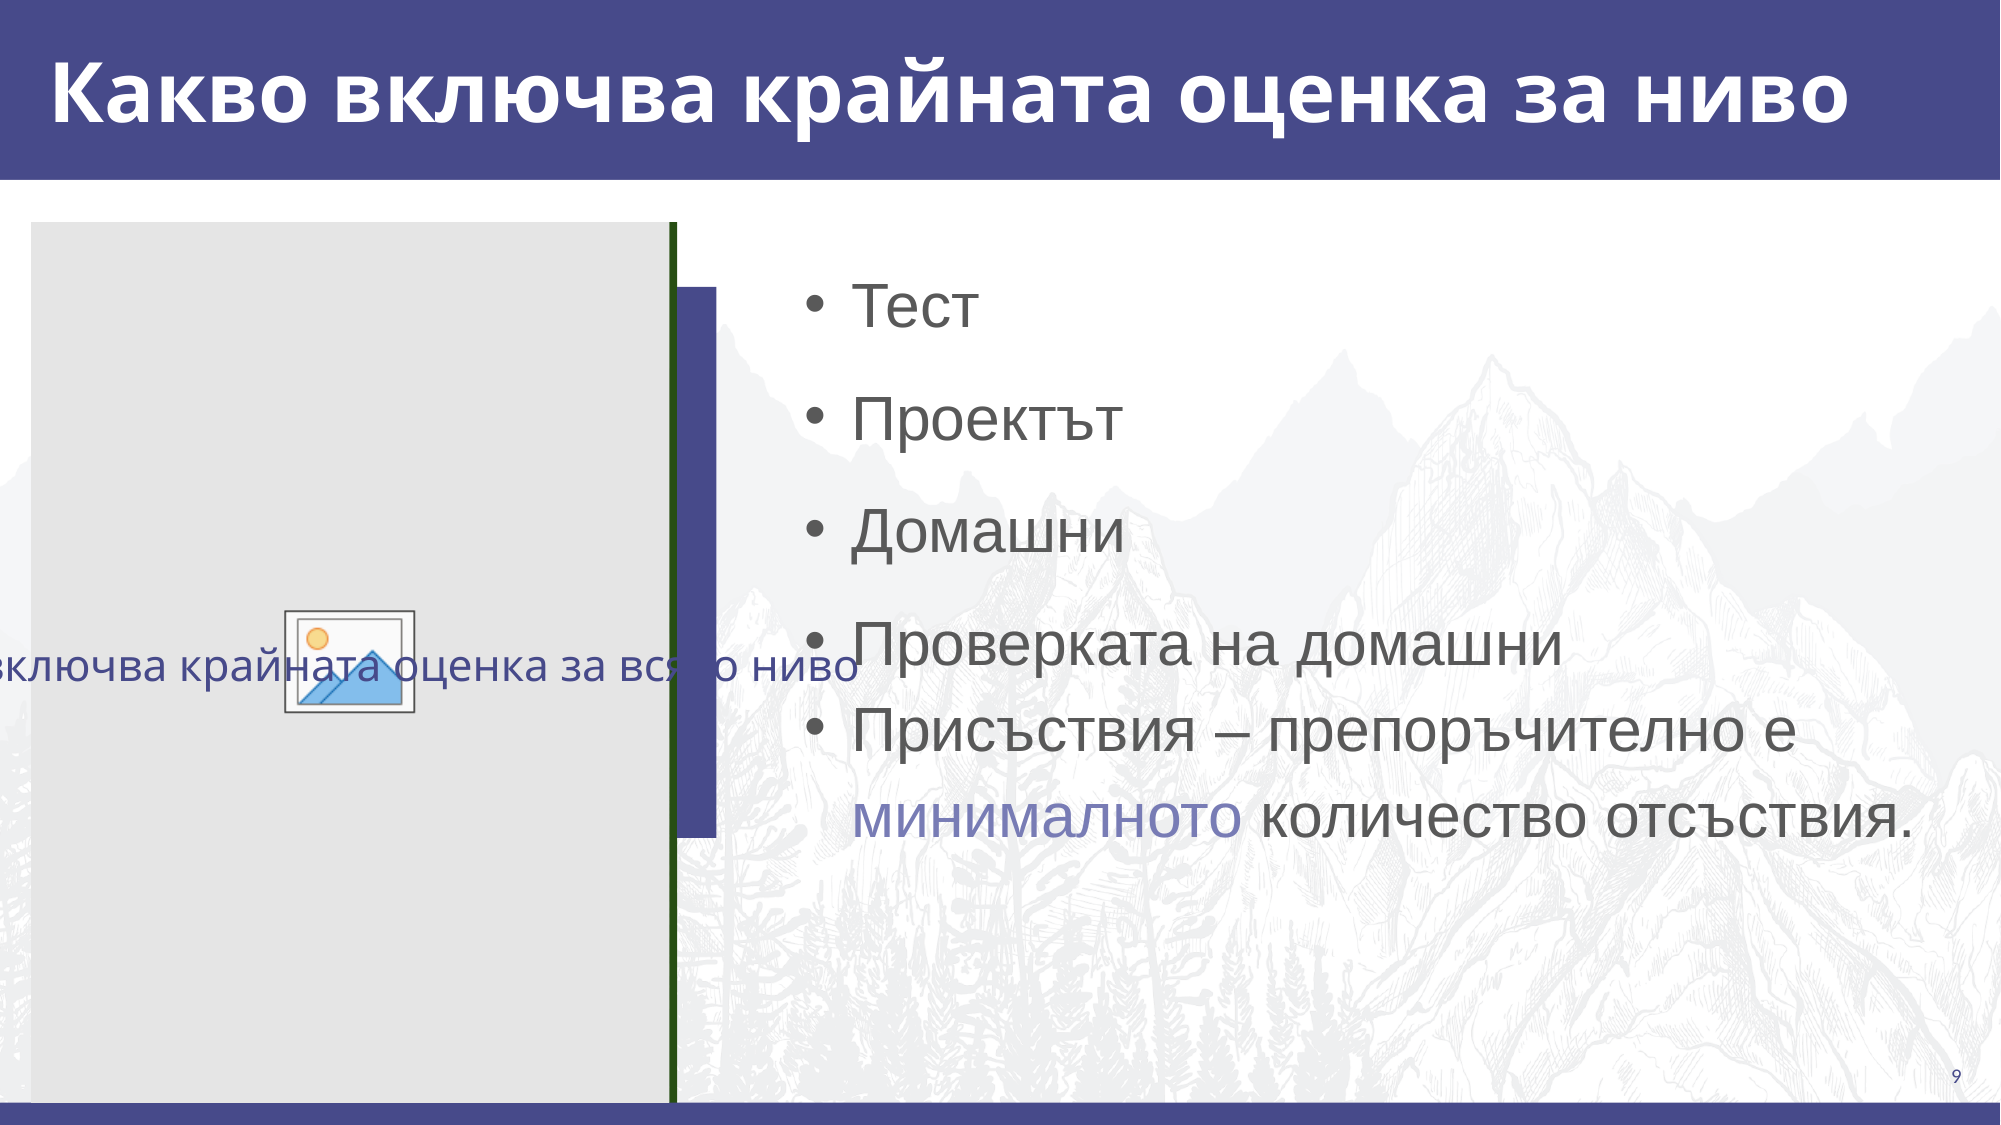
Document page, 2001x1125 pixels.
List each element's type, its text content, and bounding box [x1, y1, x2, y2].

slide_number 9 [1897, 1049, 1968, 1101]
picture [30, 222, 670, 1103]
title Какво включва крайната оценка за ниво [31, 16, 1968, 162]
list Тест Проектът Домашни Проверката на домашни Присъствия – препоръчително е минималното количество отсъствия. [786, 222, 1968, 1047]
